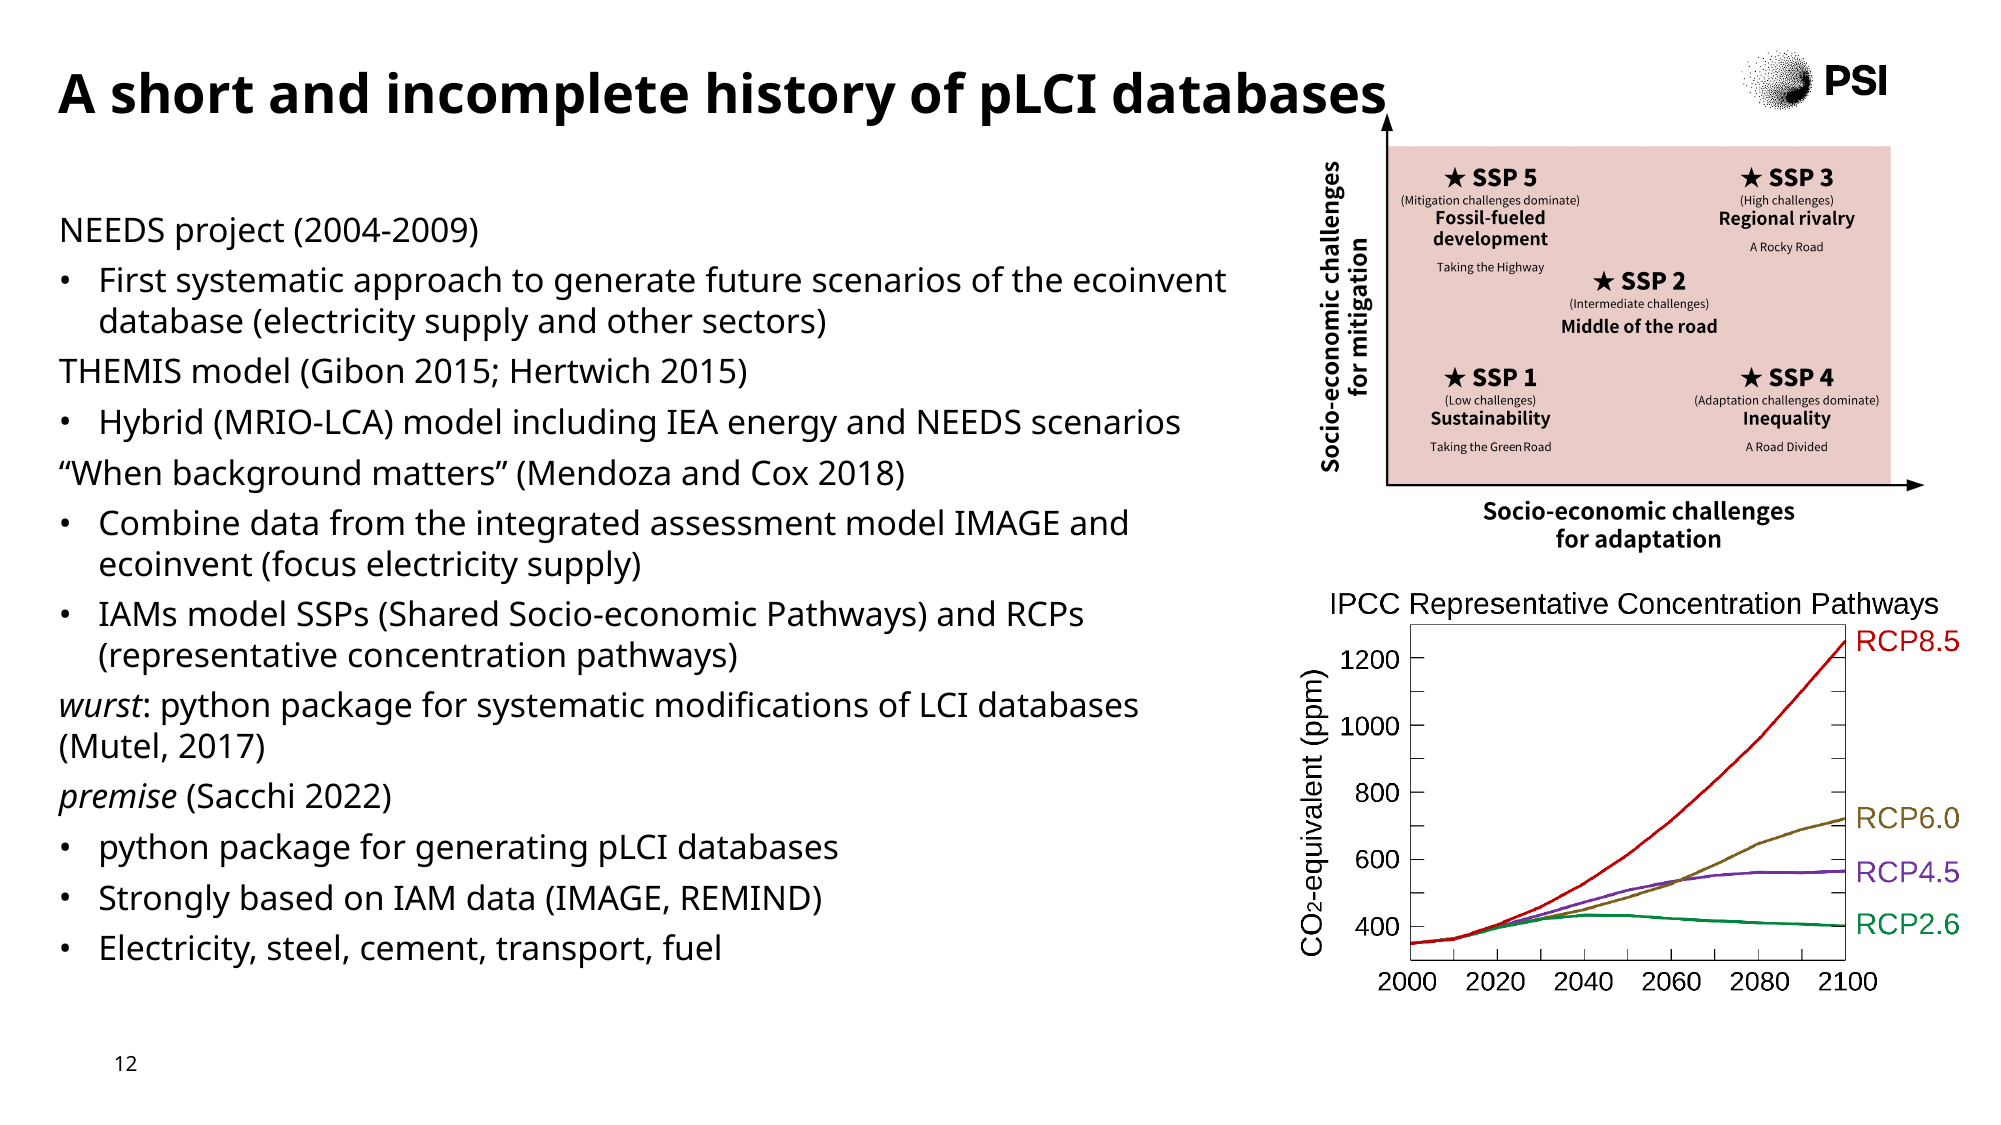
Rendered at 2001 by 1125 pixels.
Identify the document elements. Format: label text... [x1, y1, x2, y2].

list NEEDS project (2004-2009) First systematic approach to generate future scenarios of the ecoinvent database (electricity supply and other sectors) THEMIS model (Gibon 2015; Hertwich 2015) Hybrid (MRIO-LCA) model including IEA energy and NEEDS scenarios “When background matters” (Mendoza and Cox 2018) Combine data from the integrated assessment model IMAGE and ecoinvent (focus electricity supply) IAMs model SSPs (Shared Socio-economic Pathways) and RCPs (representative concentration pathways) wurst: python package for systematic modifications of LCI databases (Mutel, 2017) premise (Sacchi 2022) python package for generating pLCI databases Strongly based on IAM data (IMAGE, REMIND) Electricity, steel, cement, transport, fuel [58, 208, 1256, 980]
title A short and incomplete history of pLCI databases [59, 59, 1948, 140]
slide_number 12 [114, 1050, 230, 1075]
picture [1318, 113, 1925, 572]
picture [1283, 574, 1983, 1007]
